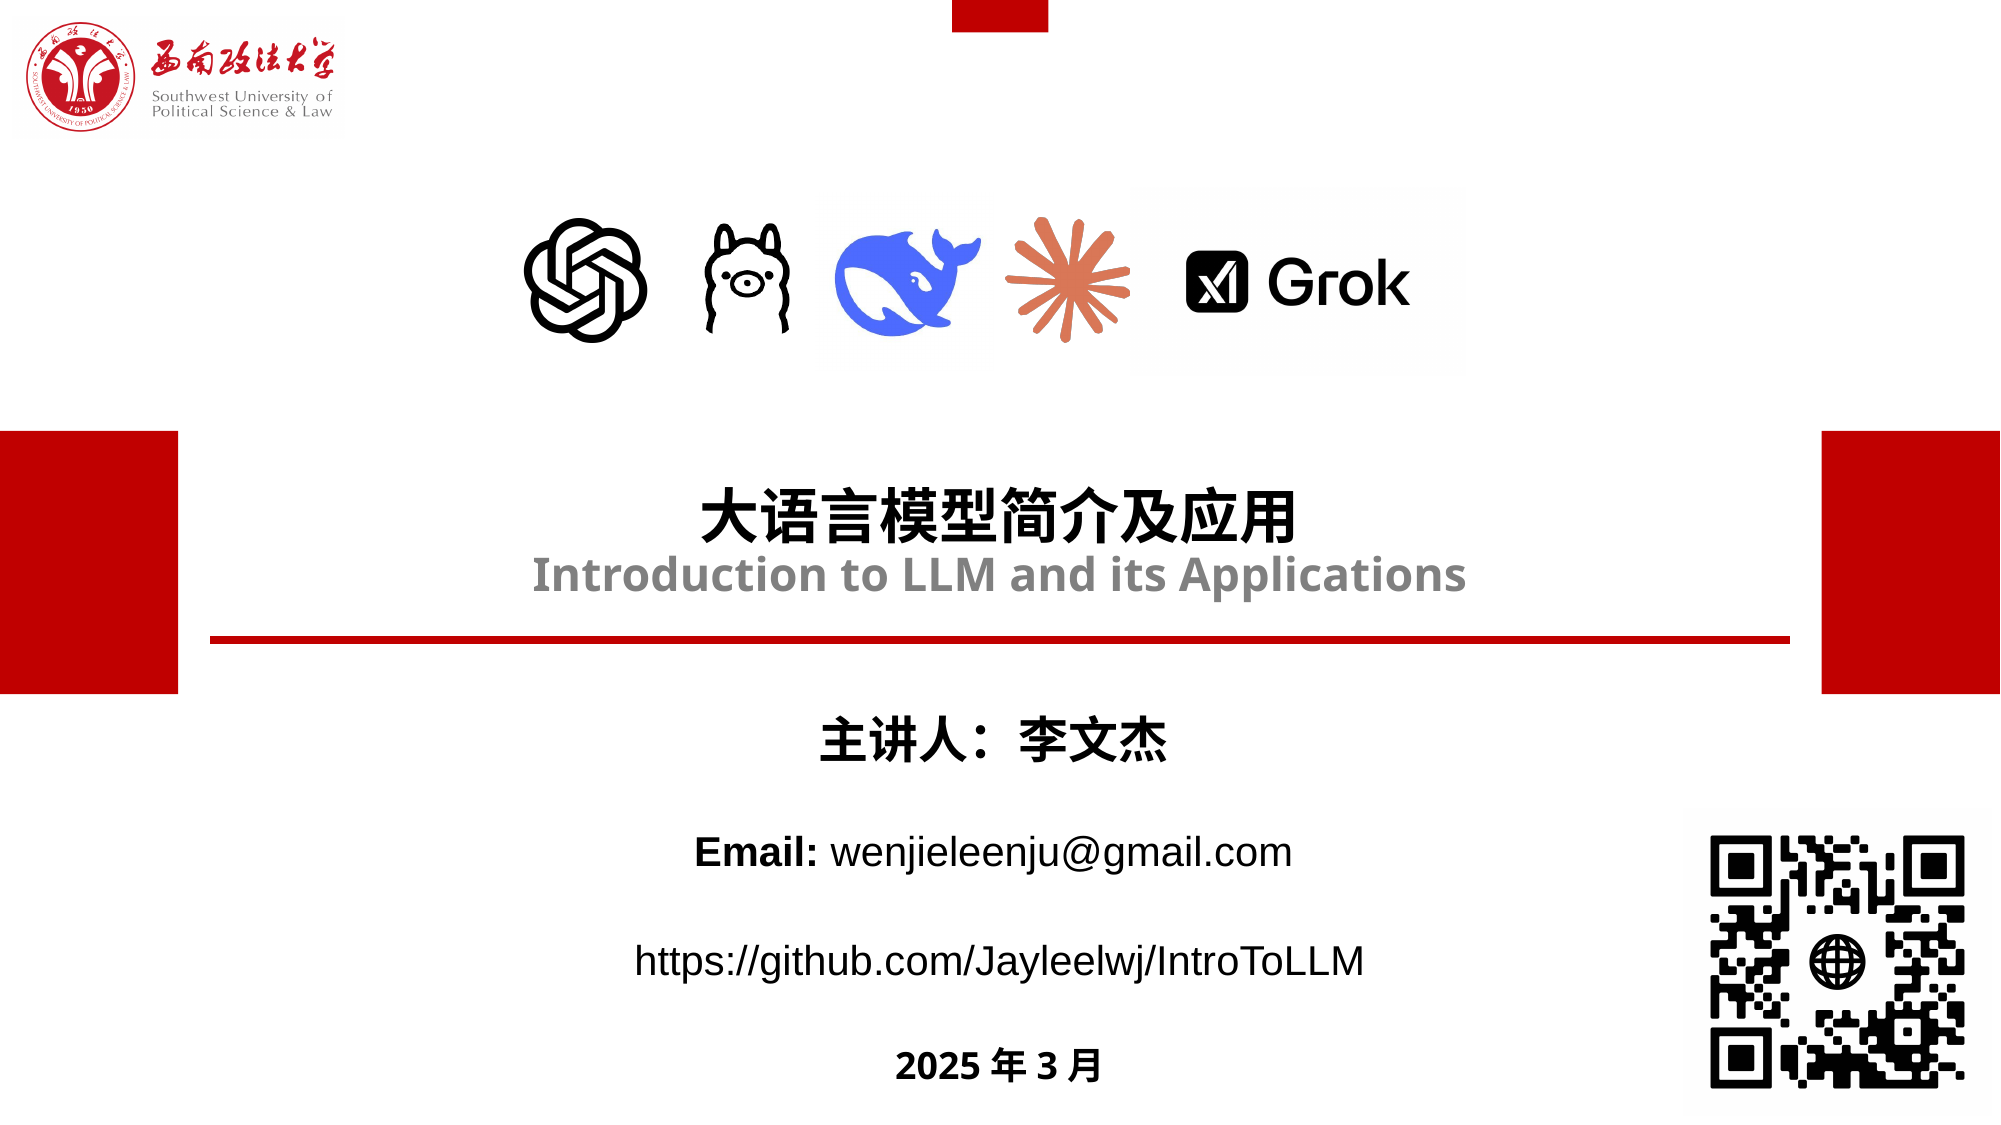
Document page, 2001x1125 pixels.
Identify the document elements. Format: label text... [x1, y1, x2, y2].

title 大语言模型简介及应用 Introduction to LLM and its Applications [179, 478, 1821, 609]
text_box [0, 430, 179, 695]
picture [1683, 808, 1992, 1116]
picture [678, 192, 994, 371]
text_box https://github.com/Jayleelwj/IntroToLLM [619, 926, 1381, 992]
text_box 2025年3月 [499, 1034, 1501, 1095]
picture [12, 16, 345, 139]
text_box 主讲人：李文杰 [803, 701, 1184, 777]
picture [523, 218, 648, 343]
picture [1005, 187, 1466, 376]
text_box [951, 0, 1049, 34]
text_box [1821, 430, 2000, 695]
text_box Email: wenjieleenju@gmail.com [679, 817, 1309, 883]
